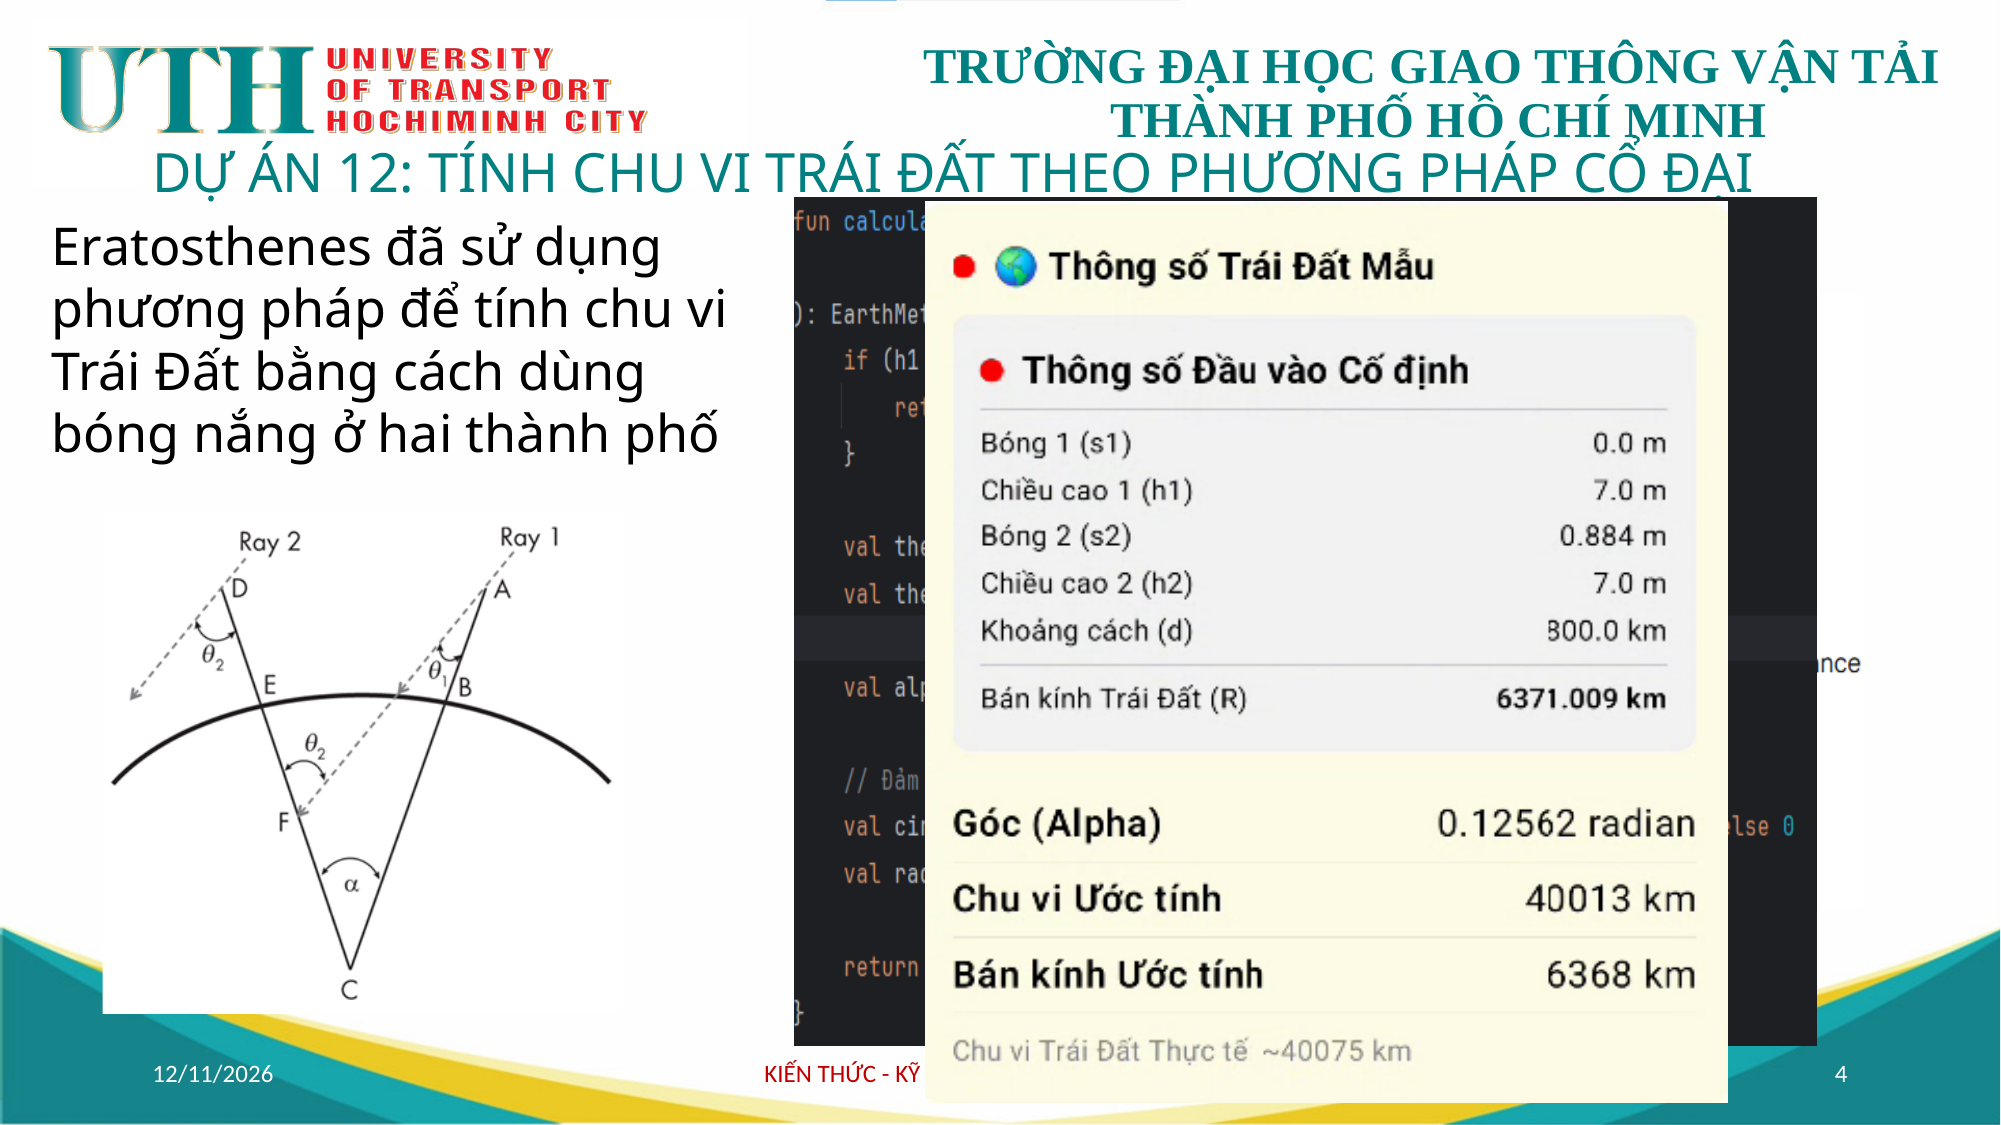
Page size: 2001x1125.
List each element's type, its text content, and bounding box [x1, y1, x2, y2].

footer KIẾN THỨC - KỸ NĂNG - SÁNG TẠO - HỘI NHẬP [662, 1042, 925, 1103]
picture [0, 0, 2001, 1125]
text_box Eratosthenes đã sử dụng phương pháp để tính chu vi Trái Đất bằng cách dùng bóng nắng ở hai thành phố [37, 205, 783, 471]
slide_number 4 [1728, 1042, 1863, 1103]
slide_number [137, 1042, 588, 1103]
title DỰ ÁN 12: TÍNH CHU VI TRÁI ĐẤT THEO PHƯƠNG PHÁP CỔ ĐẠI [137, 111, 1901, 238]
